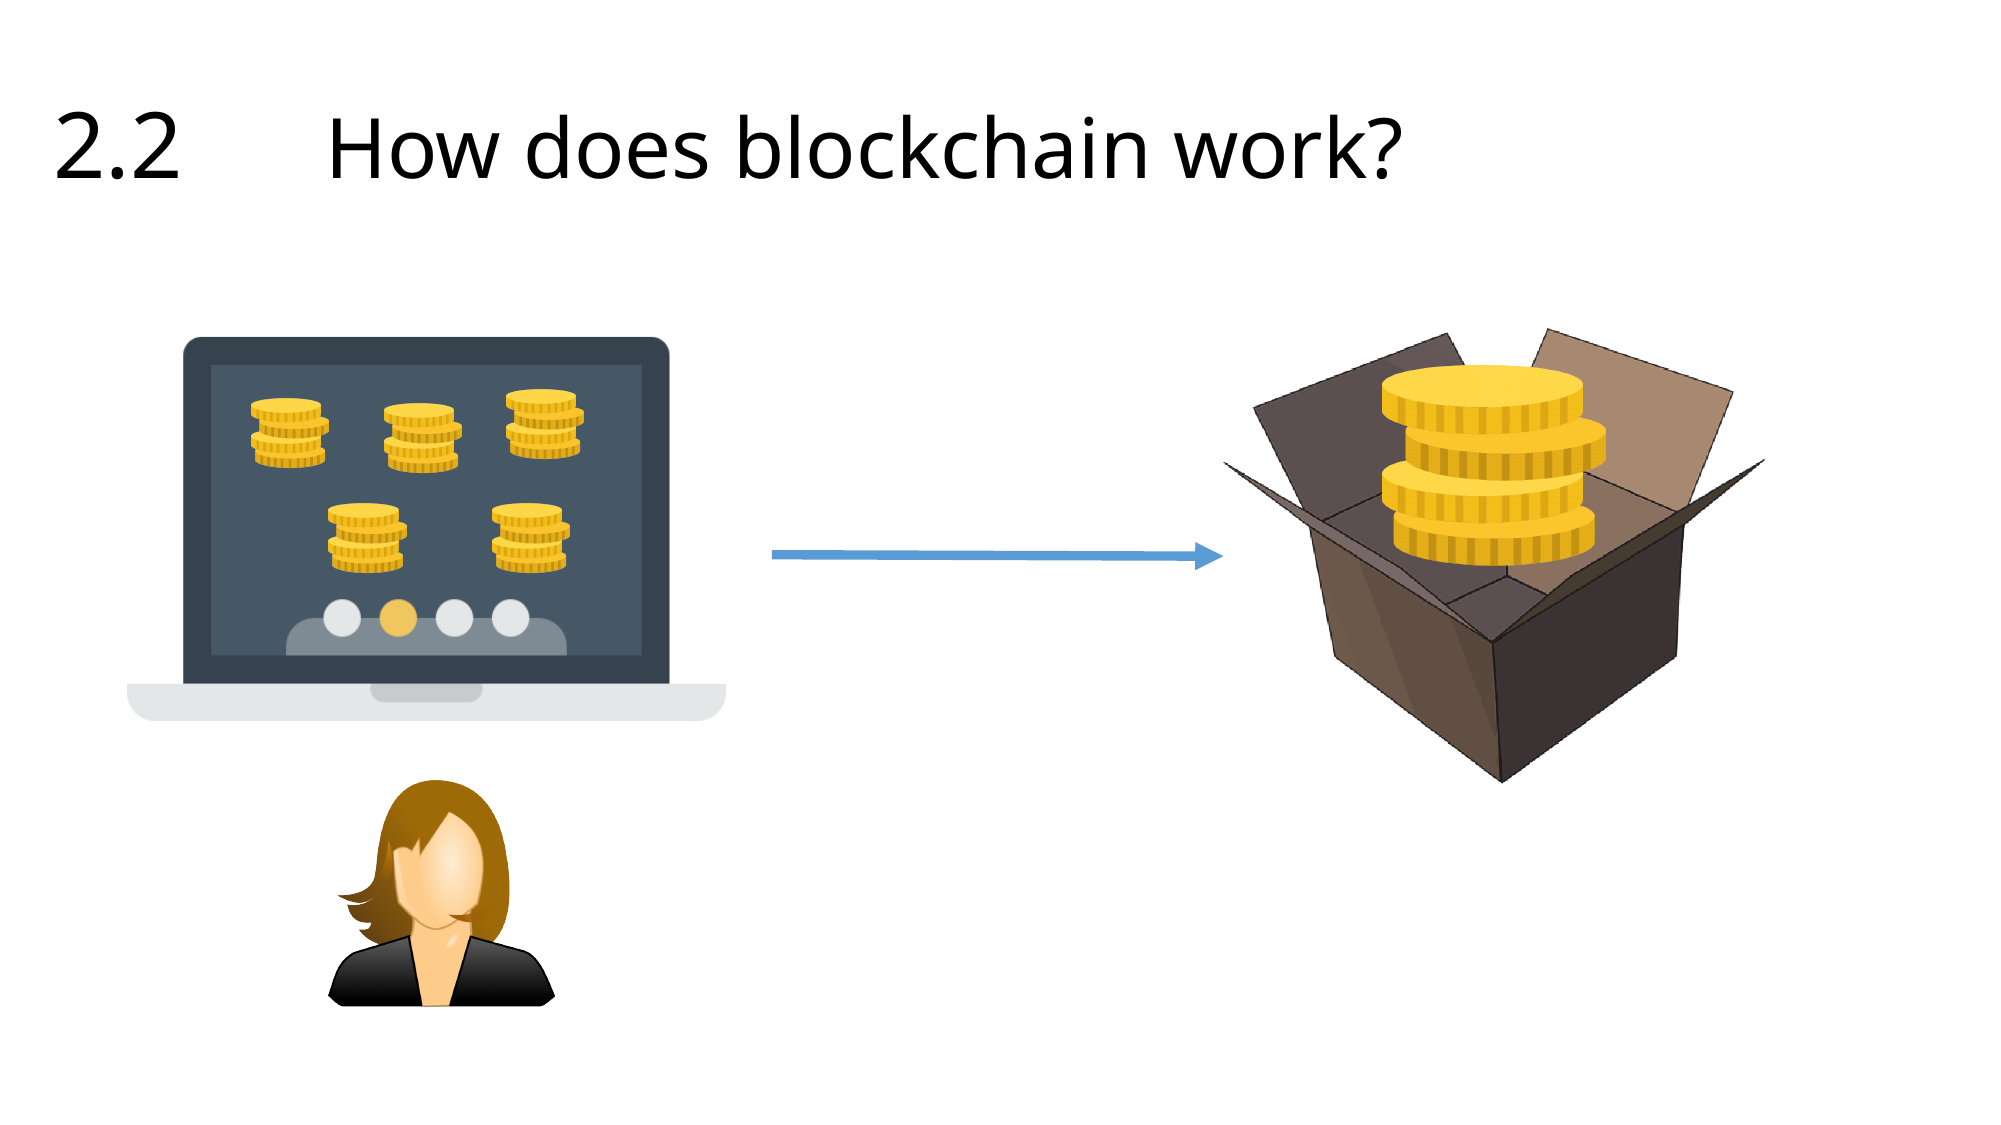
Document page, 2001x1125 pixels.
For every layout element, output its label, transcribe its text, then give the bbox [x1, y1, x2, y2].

picture [1223, 328, 1765, 784]
title 2.2 How does blockchain work? [38, 54, 1701, 230]
picture [127, 229, 726, 1007]
